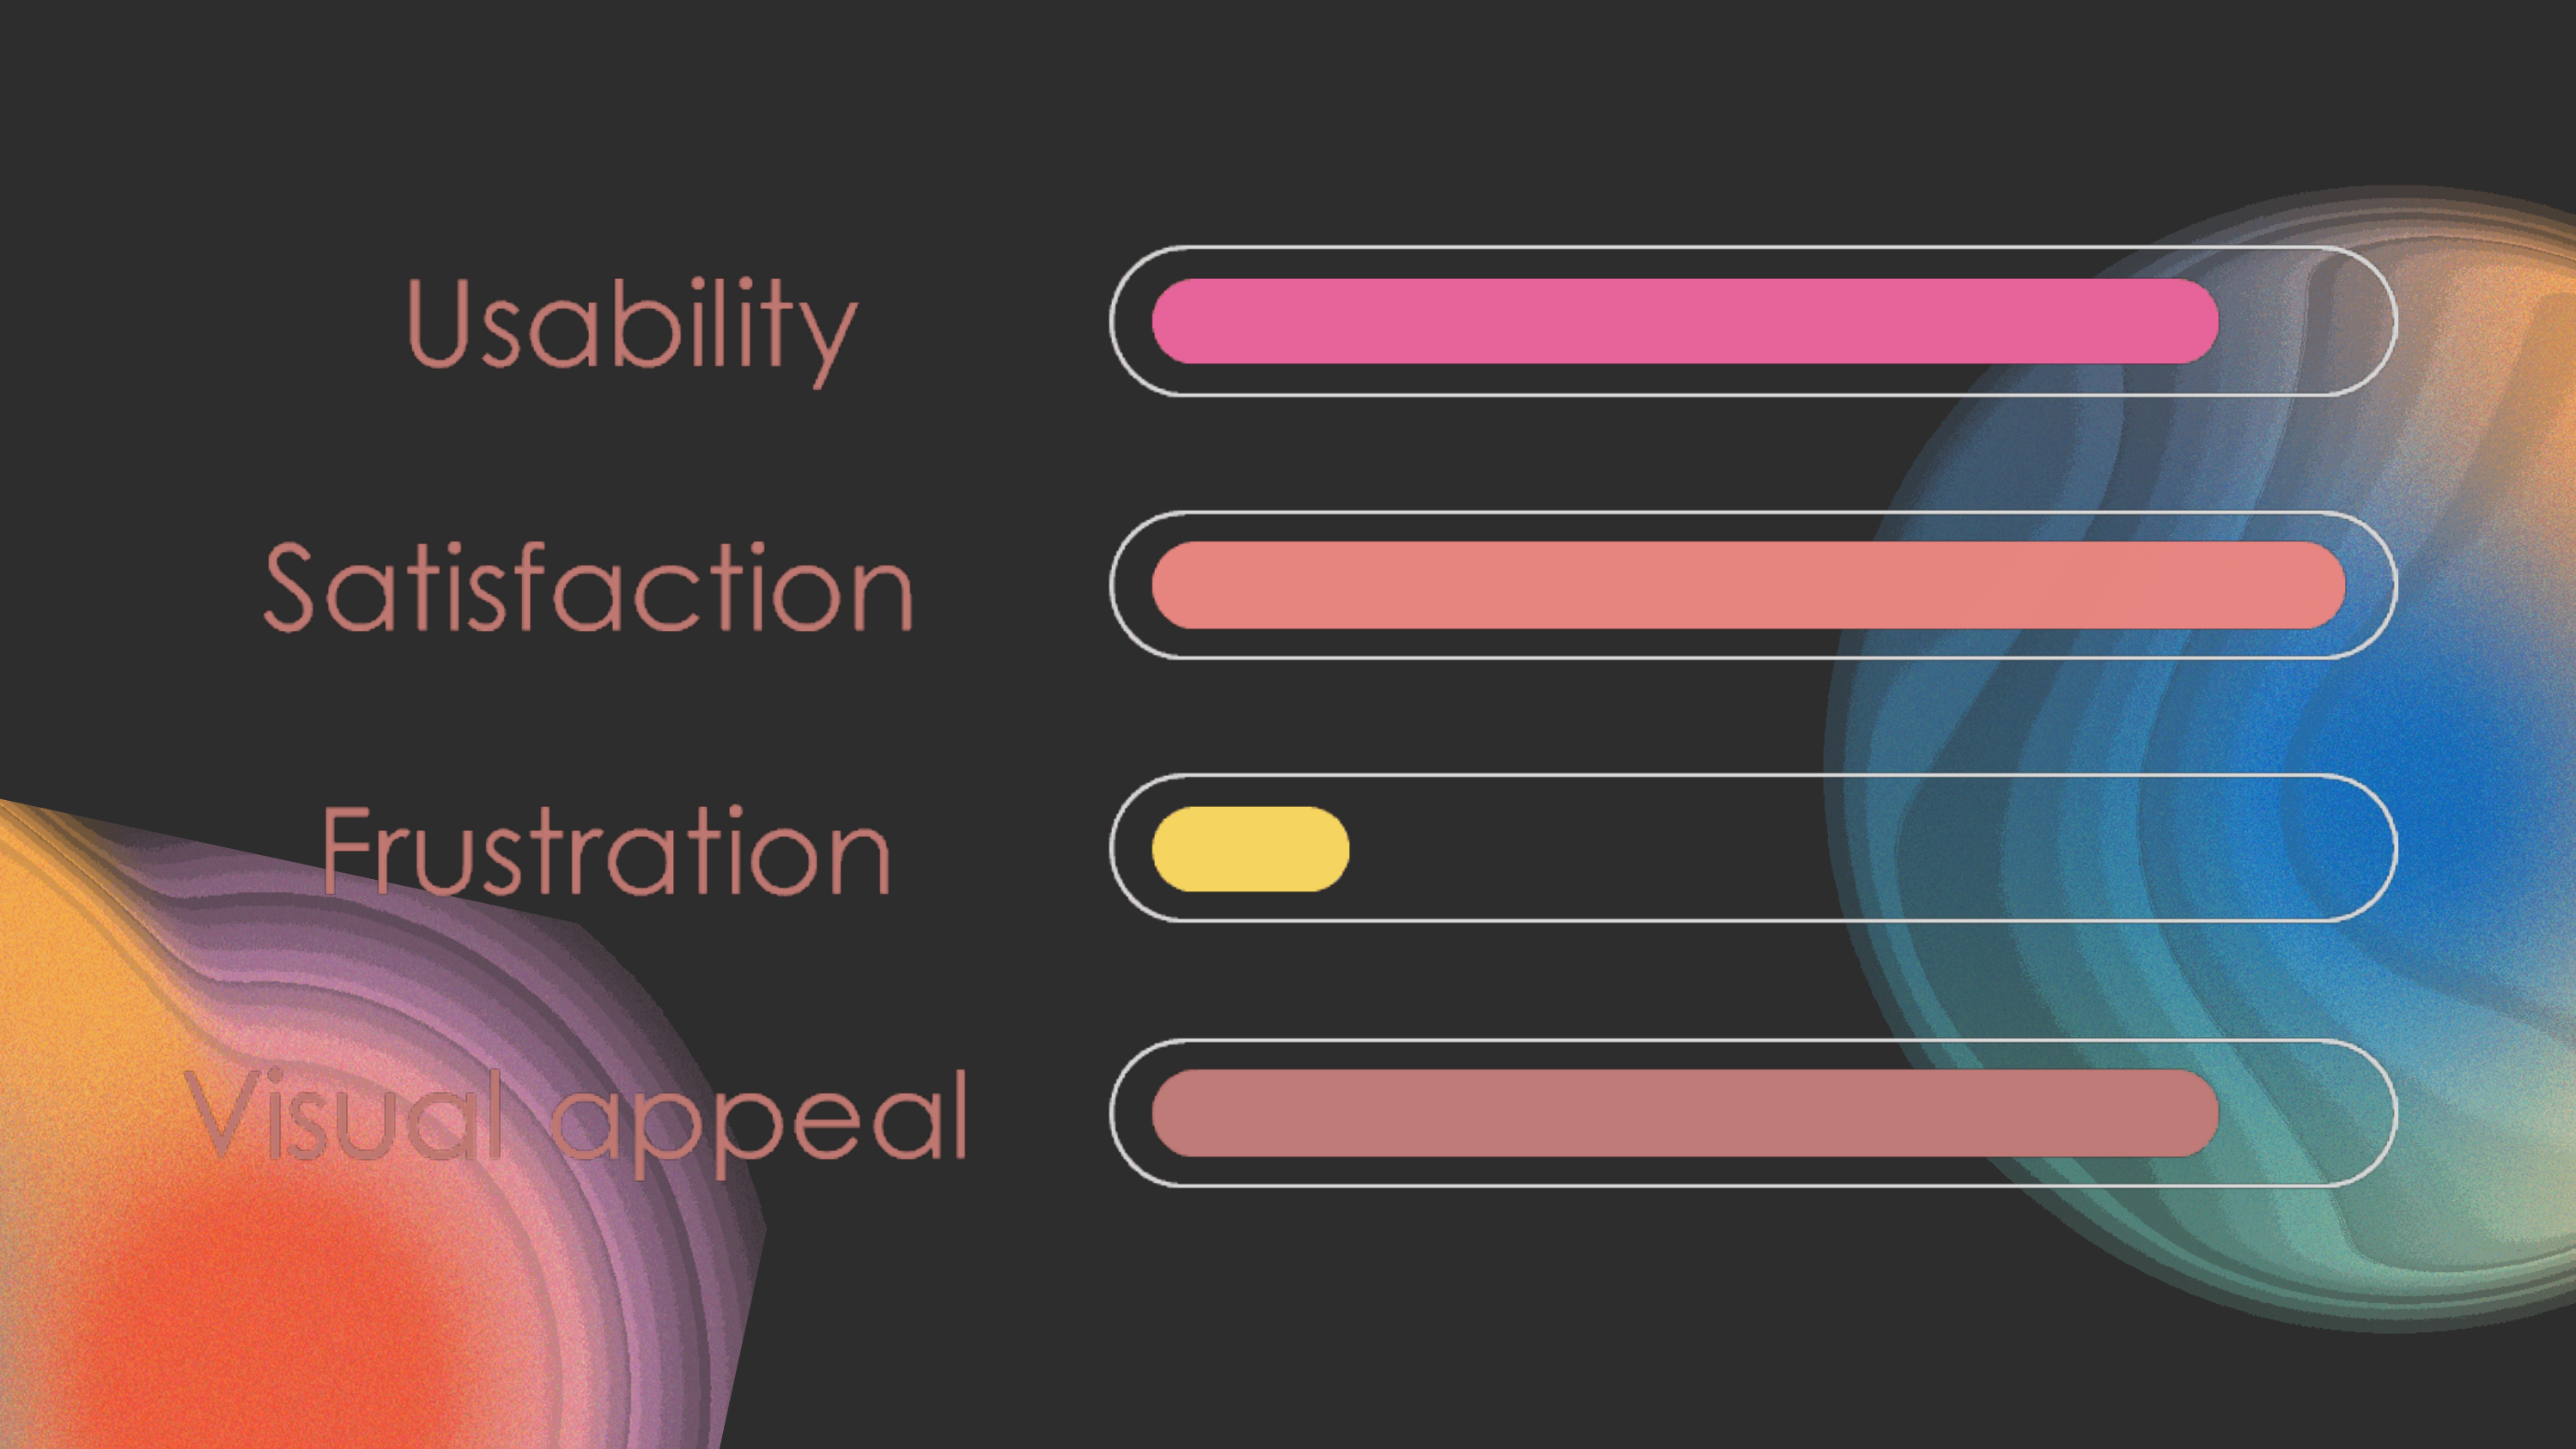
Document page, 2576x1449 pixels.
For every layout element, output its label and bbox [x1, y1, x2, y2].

text_box [0, 798, 761, 1449]
text_box [1807, 180, 2576, 1340]
text_box [106, 212, 2399, 1258]
